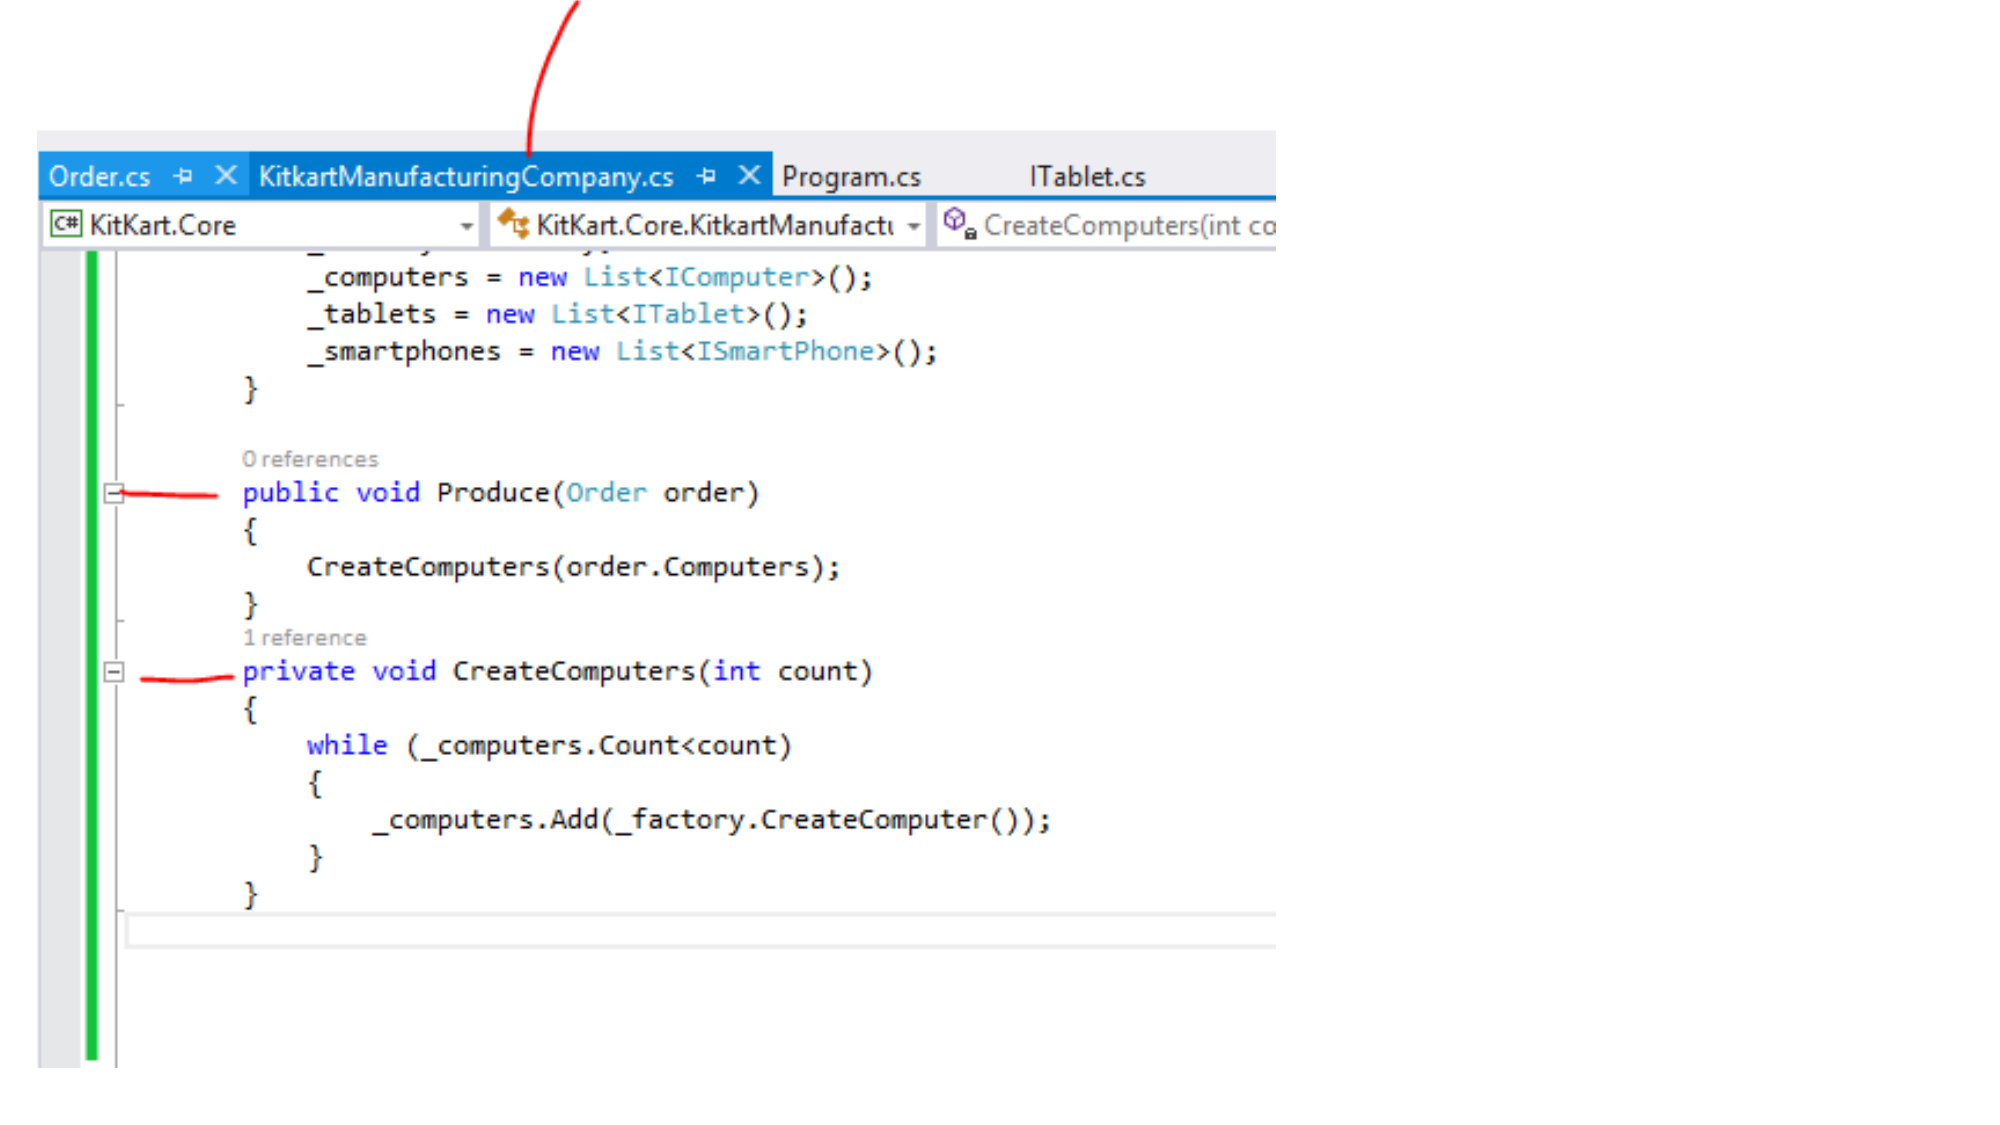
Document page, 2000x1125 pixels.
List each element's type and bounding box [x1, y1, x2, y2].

picture [37, 0, 1277, 1068]
